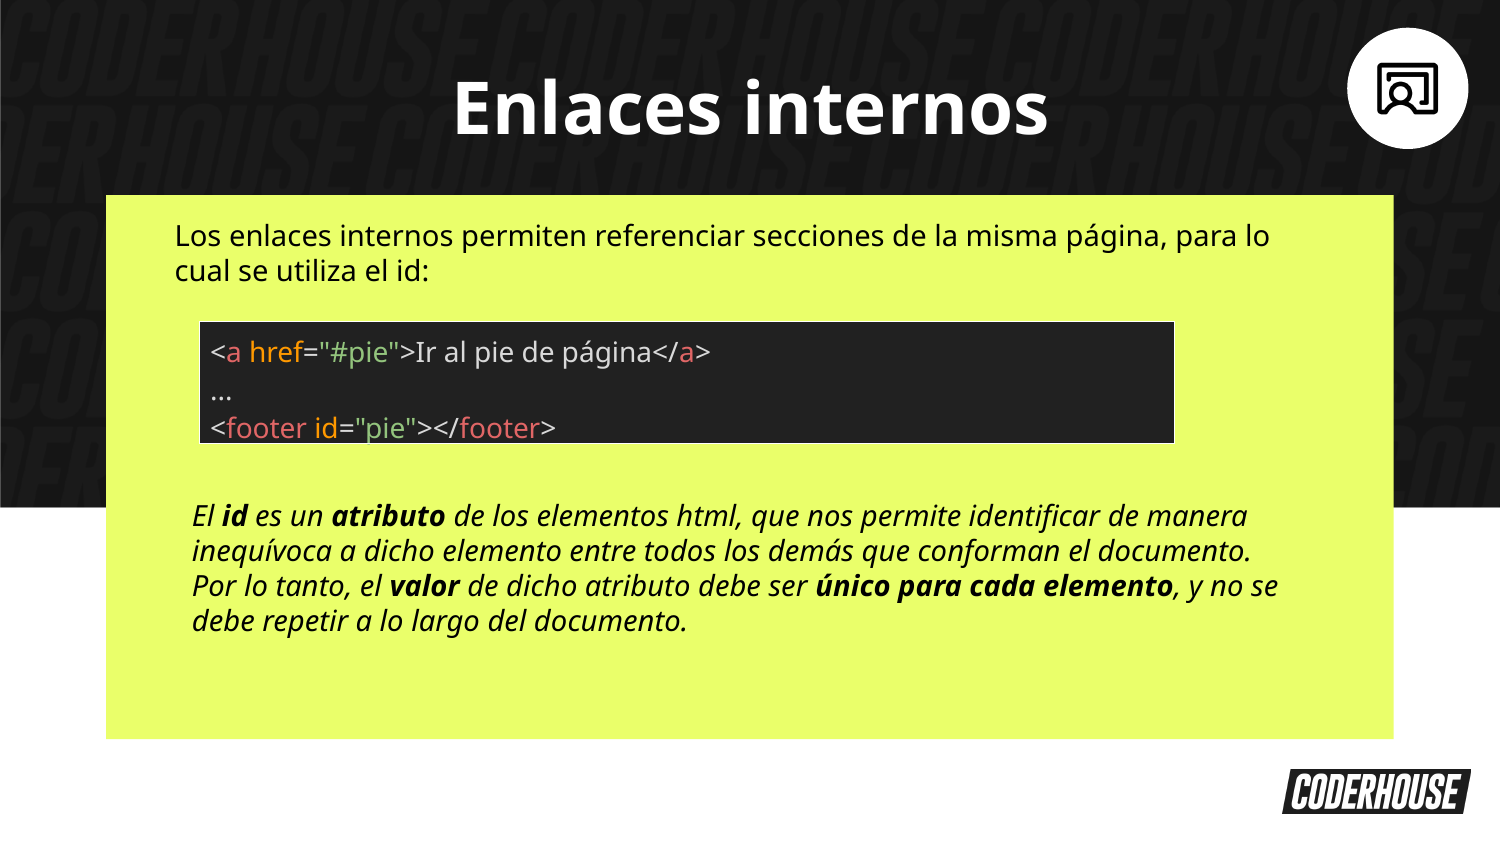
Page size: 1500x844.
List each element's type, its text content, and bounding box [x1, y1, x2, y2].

picture [0, 0, 1500, 844]
text_box Enlaces internos [239, 56, 1262, 166]
text_box Los enlaces internos permiten referenciar secciones de la misma página, para lo cual se utiliza el id: [159, 202, 1341, 408]
table_header <a href="#pie">Ir al pie de página</a> ... <footer id="pie"></footer> [200, 322, 1174, 443]
text_box [106, 195, 1394, 740]
text_box El id es un atributo de los elementos html, que nos permite identificar de manera inequívoca a dicho elemento entre todos los demás que conforman el documento. Por lo tanto, el valor de dicho atributo debe ser único para cada elemento, y no se debe repetir a lo largo del documento. [176, 482, 1358, 653]
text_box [1346, 27, 1469, 150]
